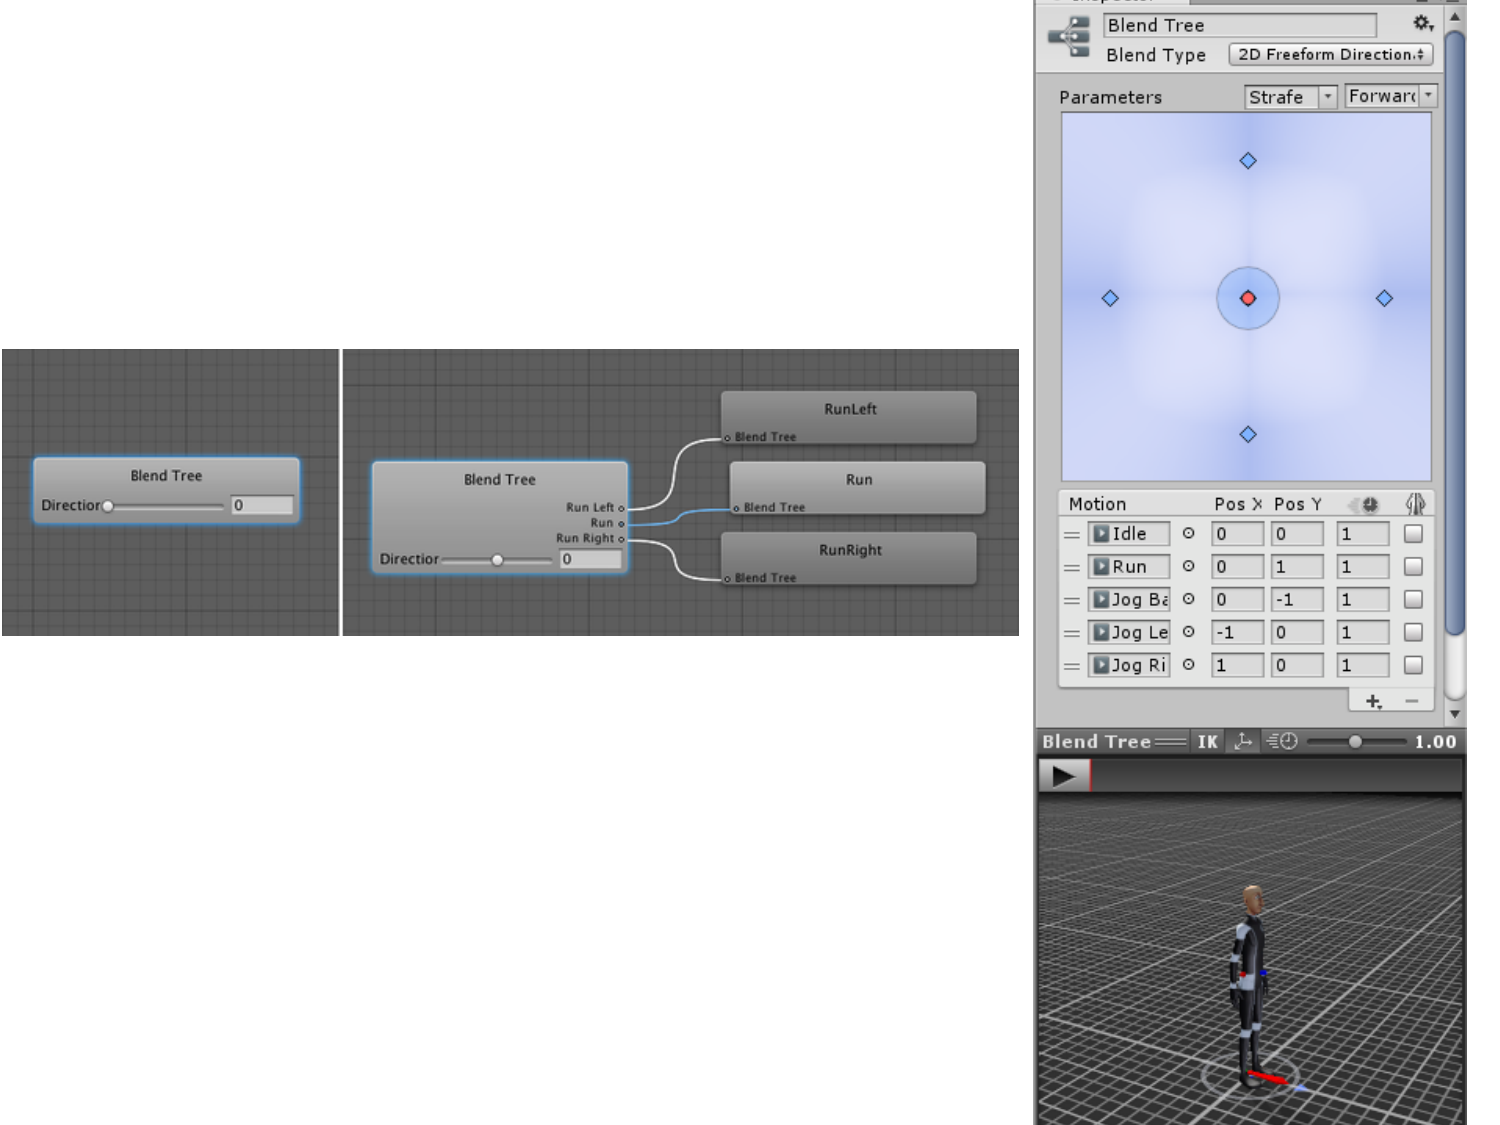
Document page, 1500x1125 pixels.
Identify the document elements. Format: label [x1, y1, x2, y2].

picture [2, 349, 1019, 636]
picture [1033, 0, 1467, 1125]
